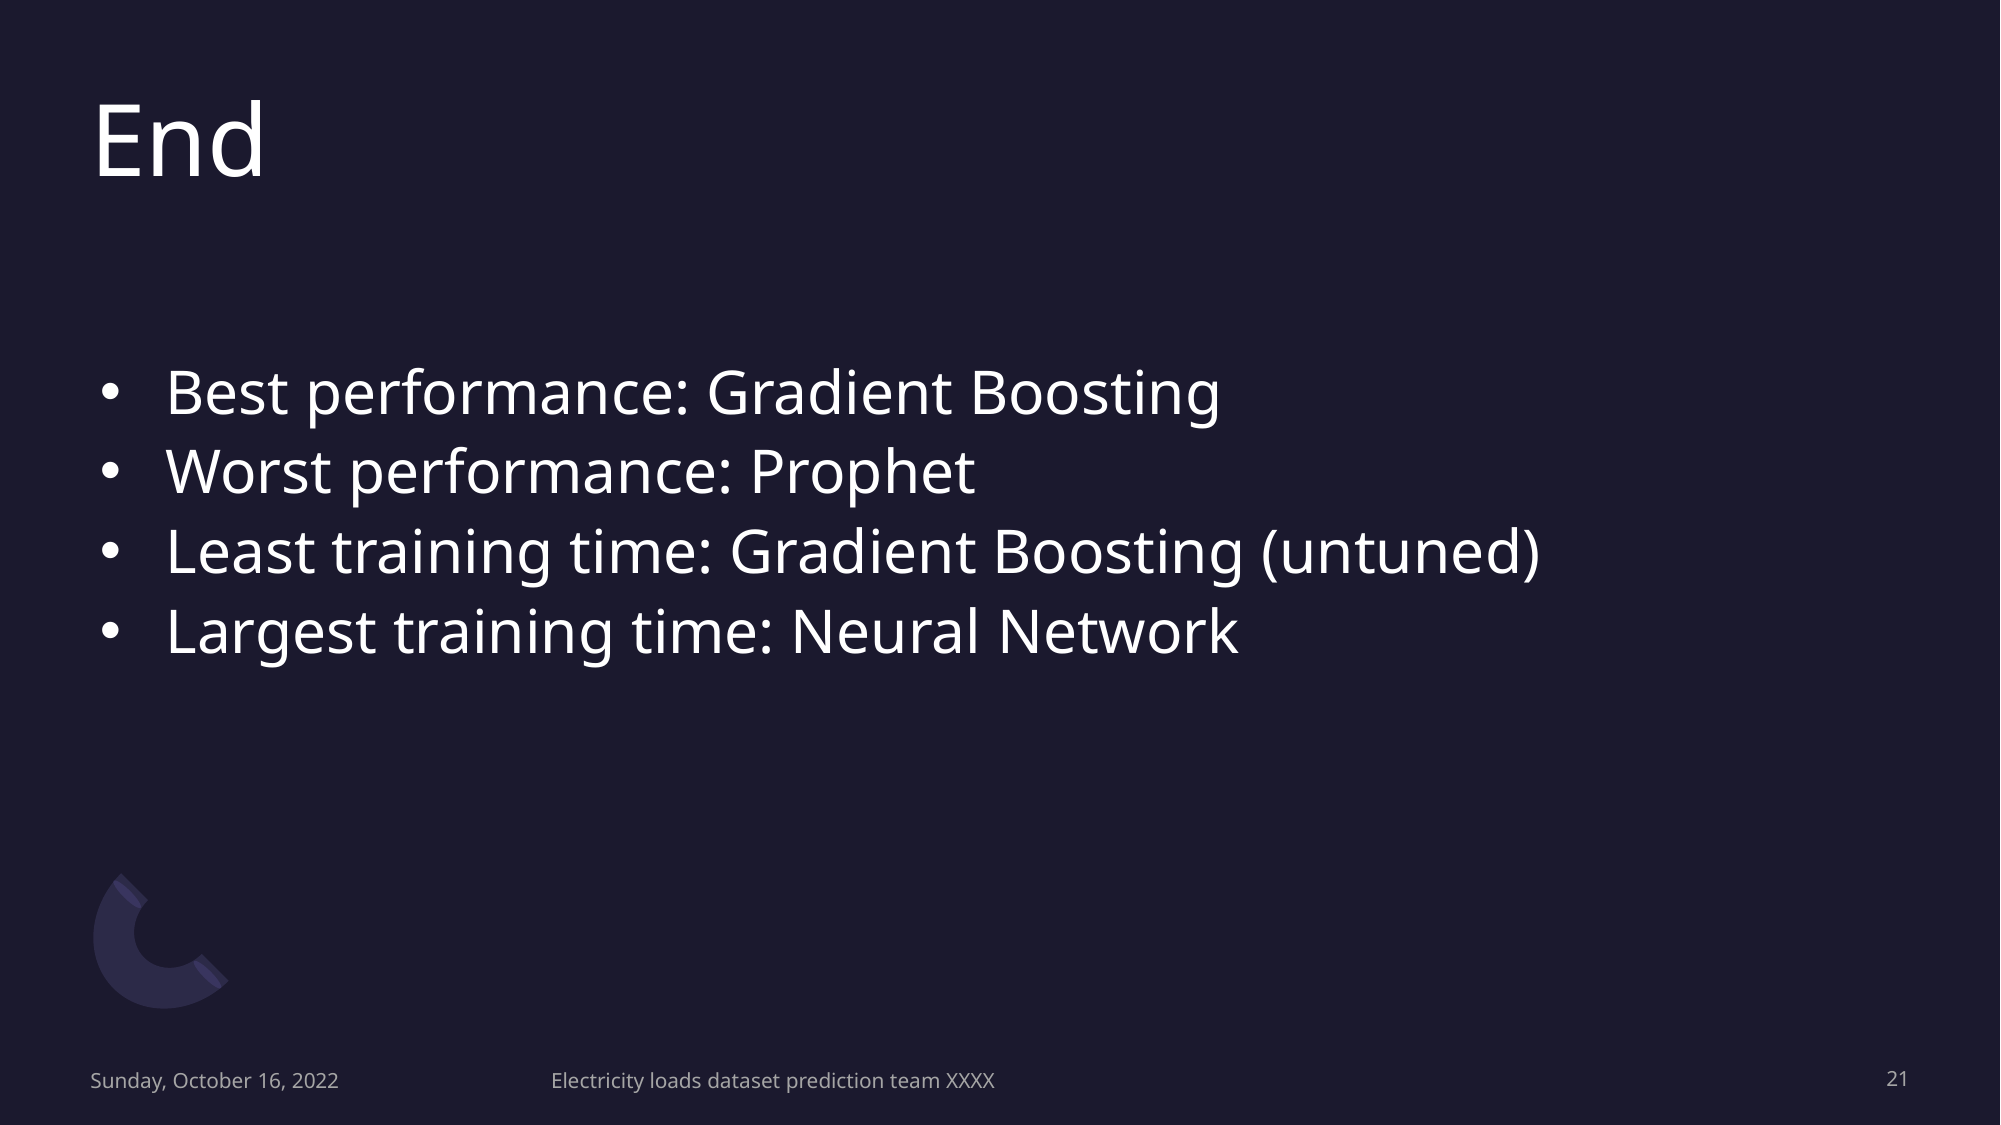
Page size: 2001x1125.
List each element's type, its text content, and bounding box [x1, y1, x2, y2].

slide_number ‹#› [1632, 1067, 1910, 1093]
list Best performance: Gradient Boosting Worst performance: Prophet Least training time: Gradient Boosting (untuned) Largest training time: Neural Network [90, 346, 1910, 1000]
title End [90, 90, 1910, 309]
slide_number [90, 1067, 522, 1093]
footer Electricity loads dataset prediction team XXXX [551, 1067, 1598, 1093]
